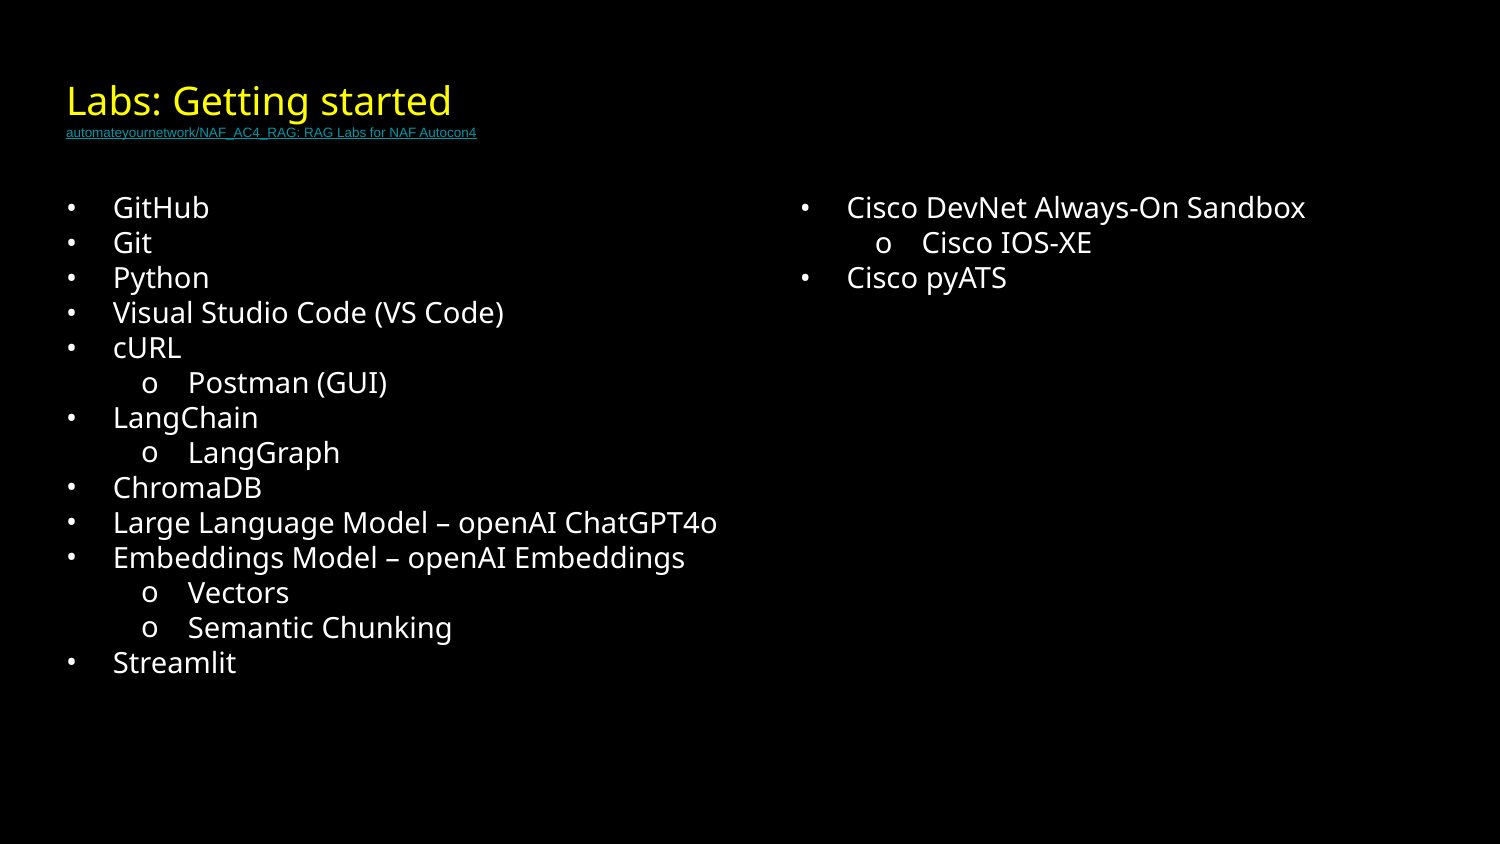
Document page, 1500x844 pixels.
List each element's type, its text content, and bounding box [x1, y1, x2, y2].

text_box GitHub Git Python Visual Studio Code (VS Code) cURL Postman (GUI) LangChain LangGraph ChromaDB Large Language Model – openAI ChatGPT4o Embeddings Model – openAI Embeddings Vectors Semantic Chunking Streamlit [51, 182, 1160, 722]
text_box Cisco DevNet Always-On Sandbox Cisco IOS-XE Cisco pyATS [784, 182, 1484, 337]
title Labs: Getting started automateyournetwork/NAF_AC4_RAG: RAG Labs for NAF Autocon4 [51, 61, 1484, 156]
